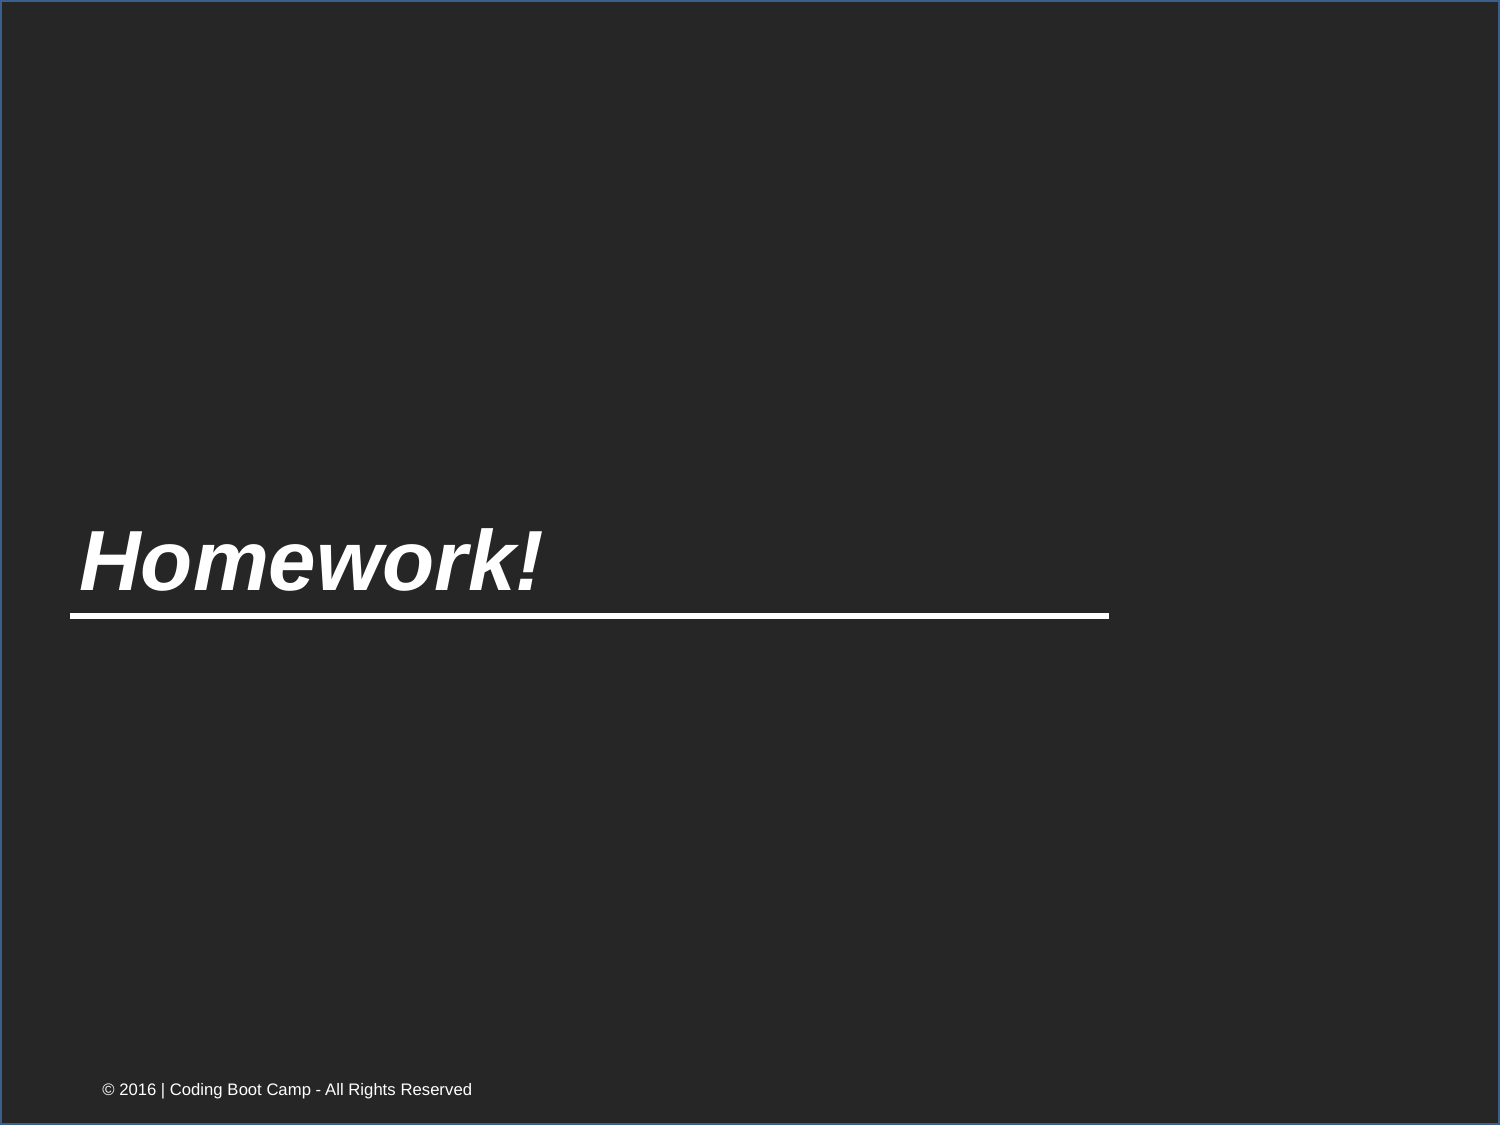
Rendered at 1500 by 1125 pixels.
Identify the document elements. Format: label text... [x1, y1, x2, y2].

title Homework! [64, 484, 1415, 628]
